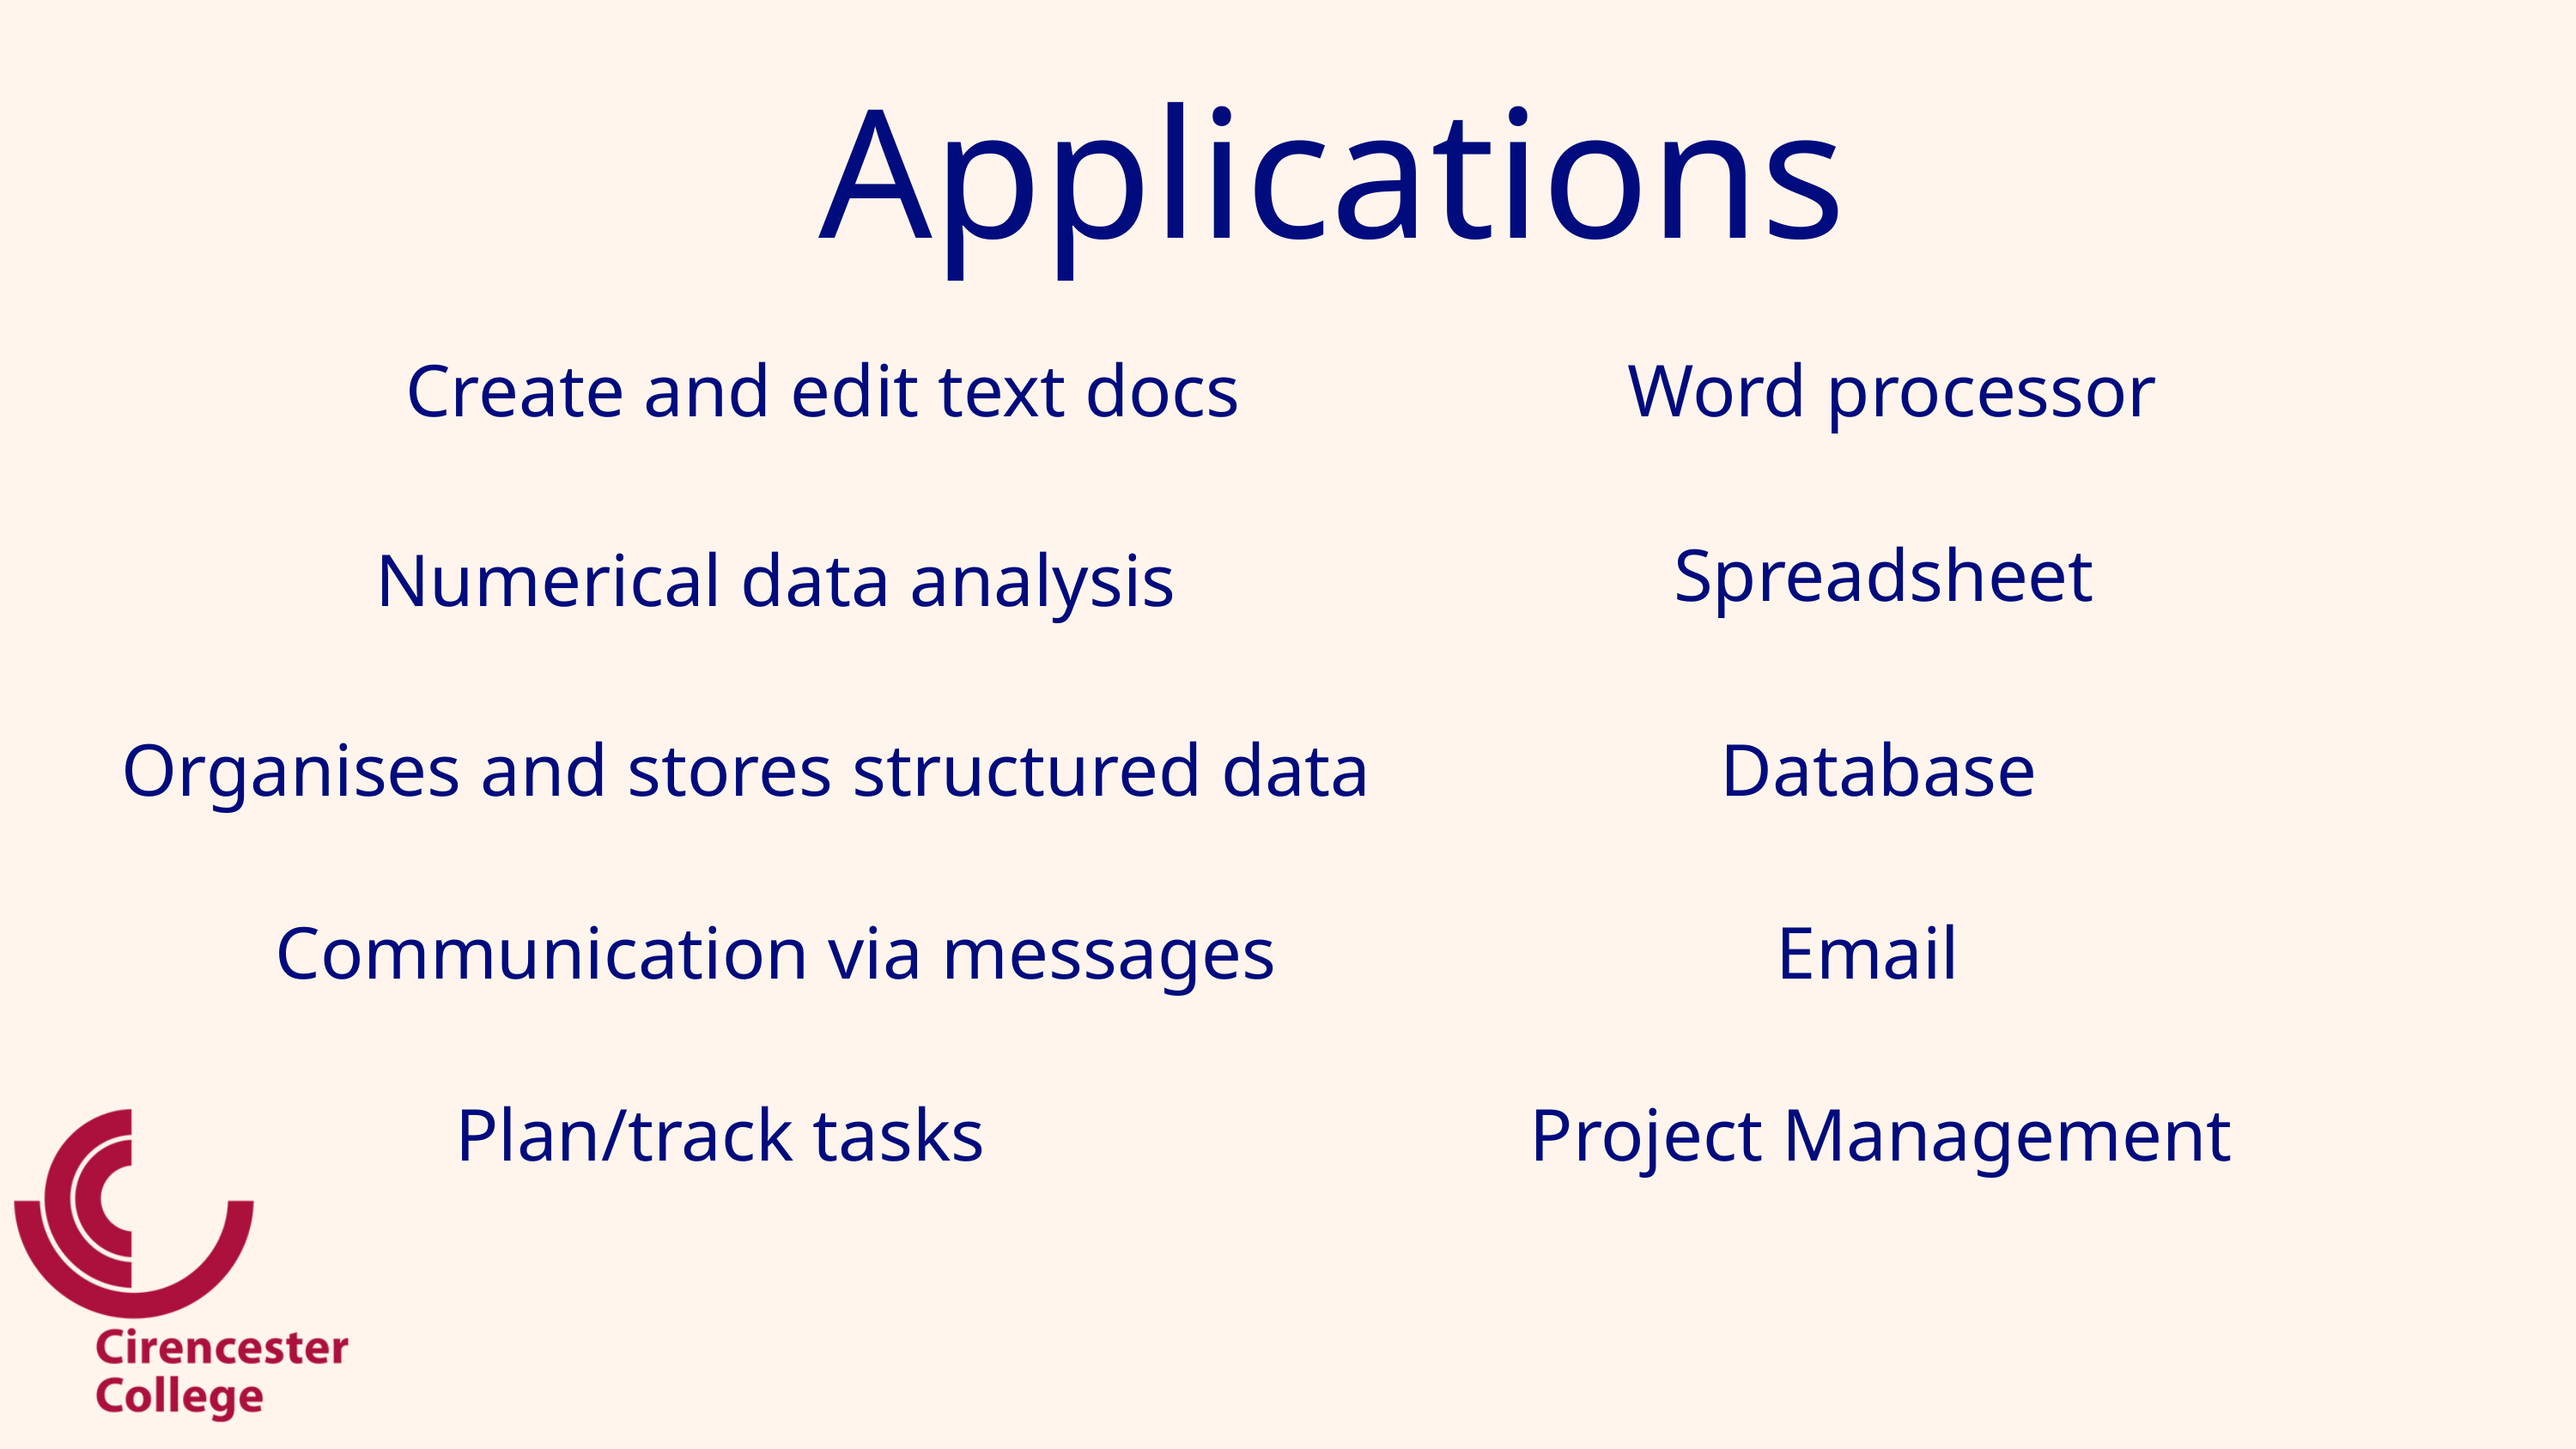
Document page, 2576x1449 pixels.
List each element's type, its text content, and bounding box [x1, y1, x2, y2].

text_box Spreadsheet [1663, 515, 2105, 616]
text_box Plan/track tasks [61, 1075, 1381, 1175]
text_box Project Management [1523, 1075, 2239, 1175]
text_box Applications [772, 24, 1893, 275]
text_box Organises and stores structured data [87, 710, 1407, 811]
text_box Email [1774, 893, 1962, 993]
text_box Create and edit text docs [395, 330, 1252, 432]
text_box Numerical data analysis [369, 520, 1183, 621]
text_box Database [1706, 710, 2052, 811]
text_box Word processor [1624, 330, 2161, 432]
text_box [0, 1085, 363, 1449]
text_box Communication via messages [116, 893, 1437, 993]
